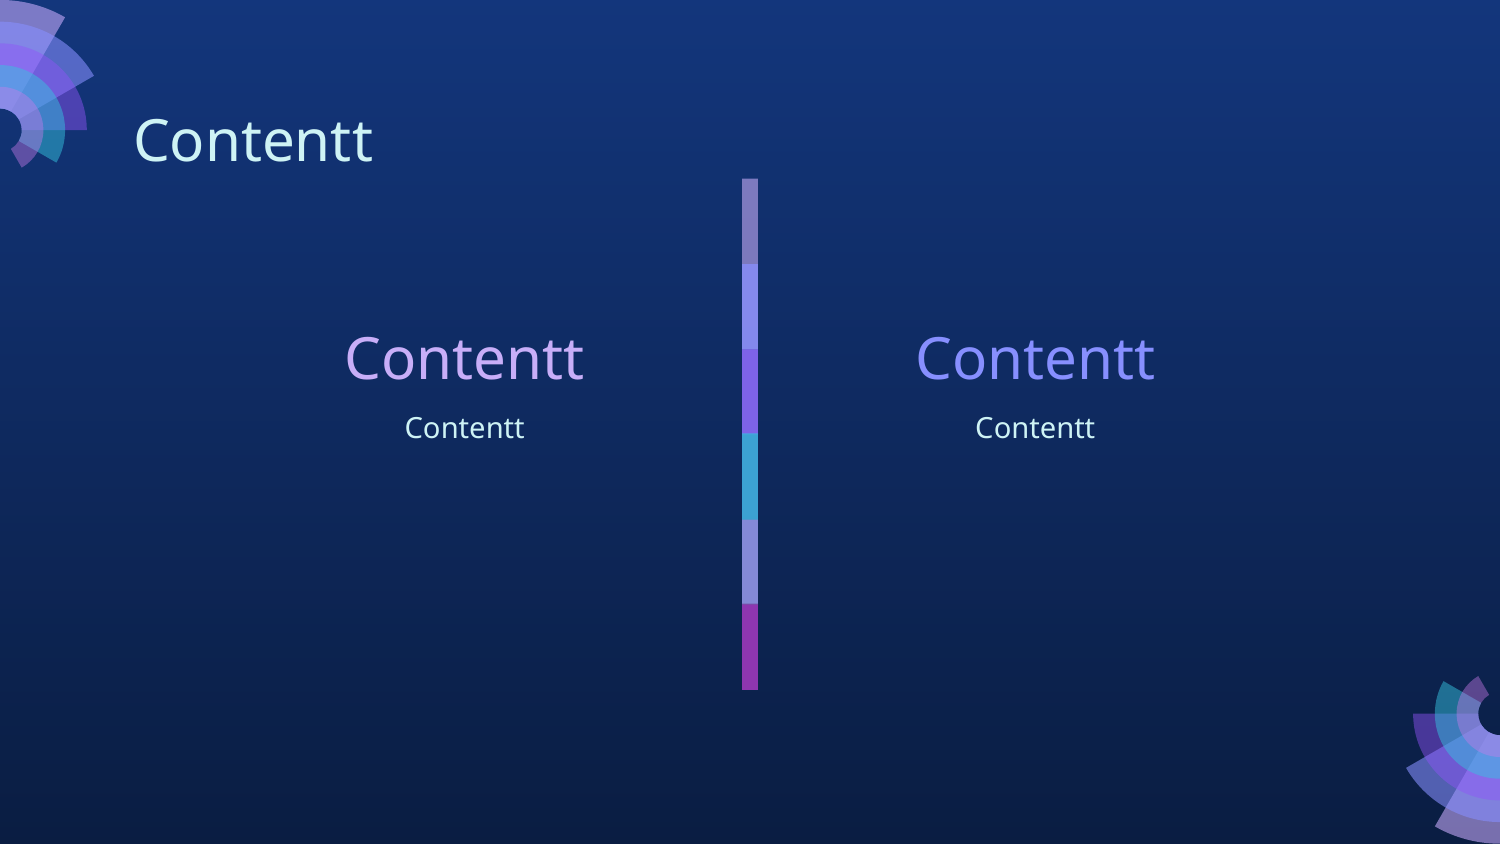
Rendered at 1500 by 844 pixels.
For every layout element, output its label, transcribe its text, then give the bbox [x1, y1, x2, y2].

title Contentt [859, 306, 1212, 401]
list Contentt [859, 401, 1212, 563]
list Contentt [288, 401, 641, 563]
title Contentt [288, 306, 641, 401]
title Contentt [118, 88, 1382, 183]
